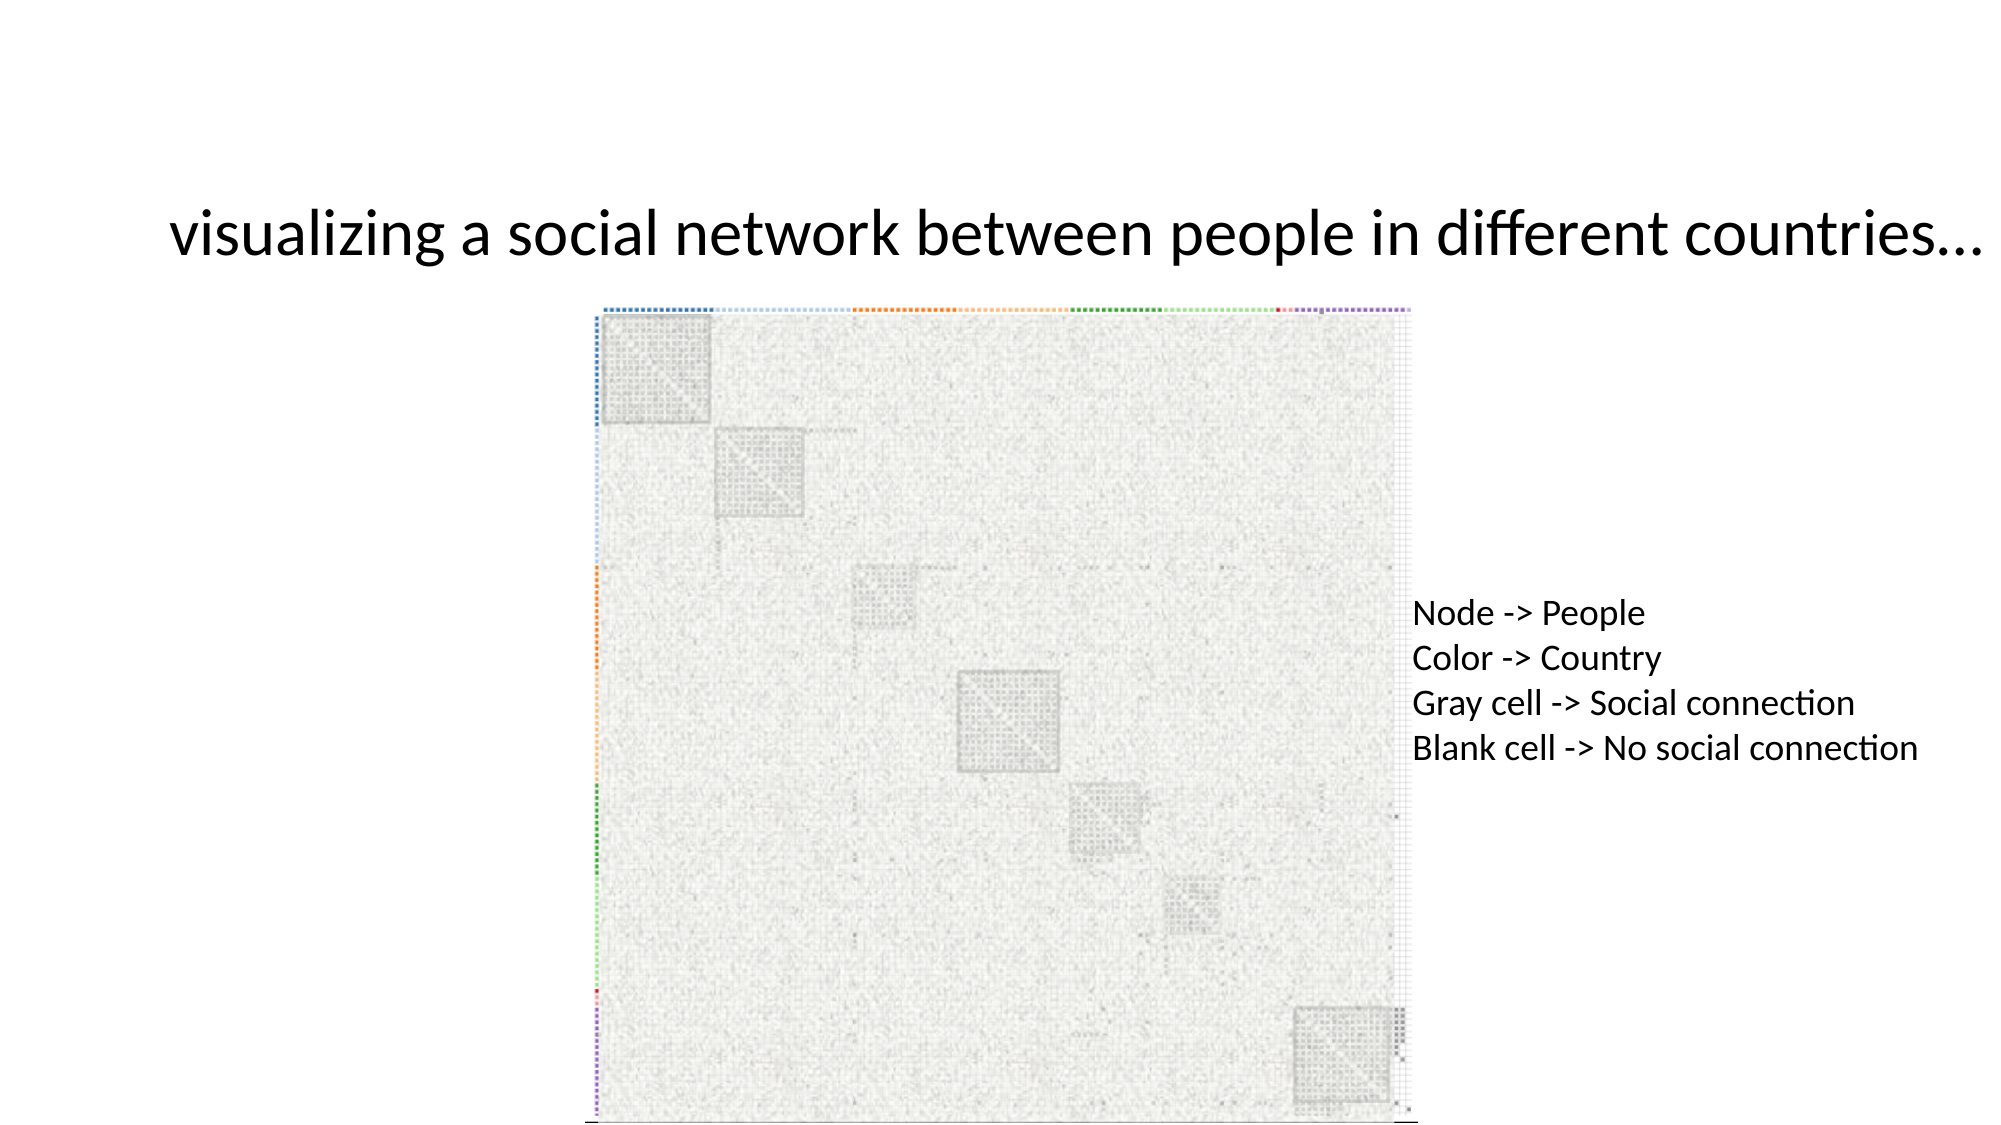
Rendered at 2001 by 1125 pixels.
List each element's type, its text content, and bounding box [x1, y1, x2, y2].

text_box Node -> People Color -> Country Gray cell -> Social connection Blank cell -> No social connection [1418, 580, 1935, 821]
picture [585, 299, 1418, 1123]
text_box visualizing a social network between people in different countries… [154, 181, 1999, 277]
